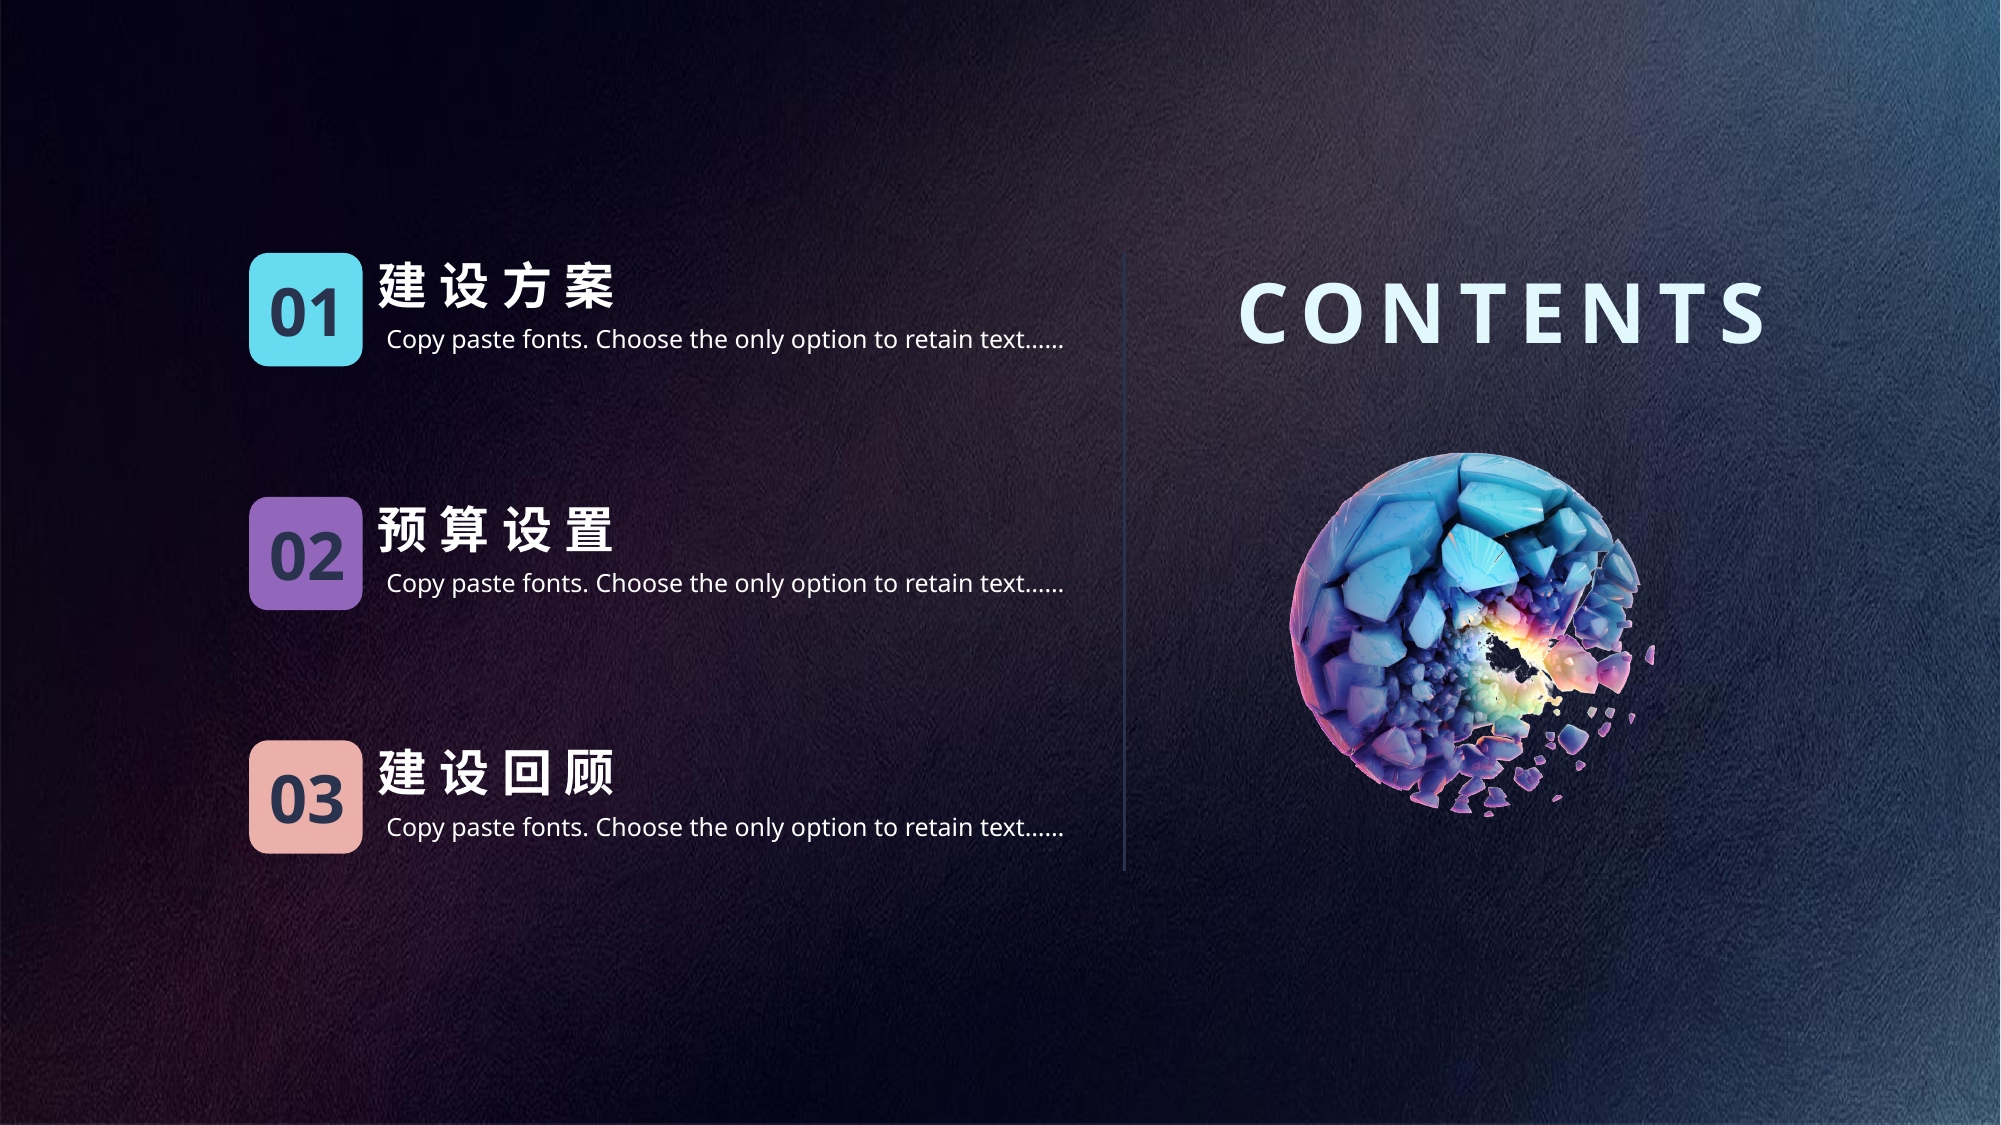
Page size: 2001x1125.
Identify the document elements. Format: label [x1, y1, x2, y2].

text_box [249, 252, 1751, 896]
picture [0, 0, 2001, 1125]
